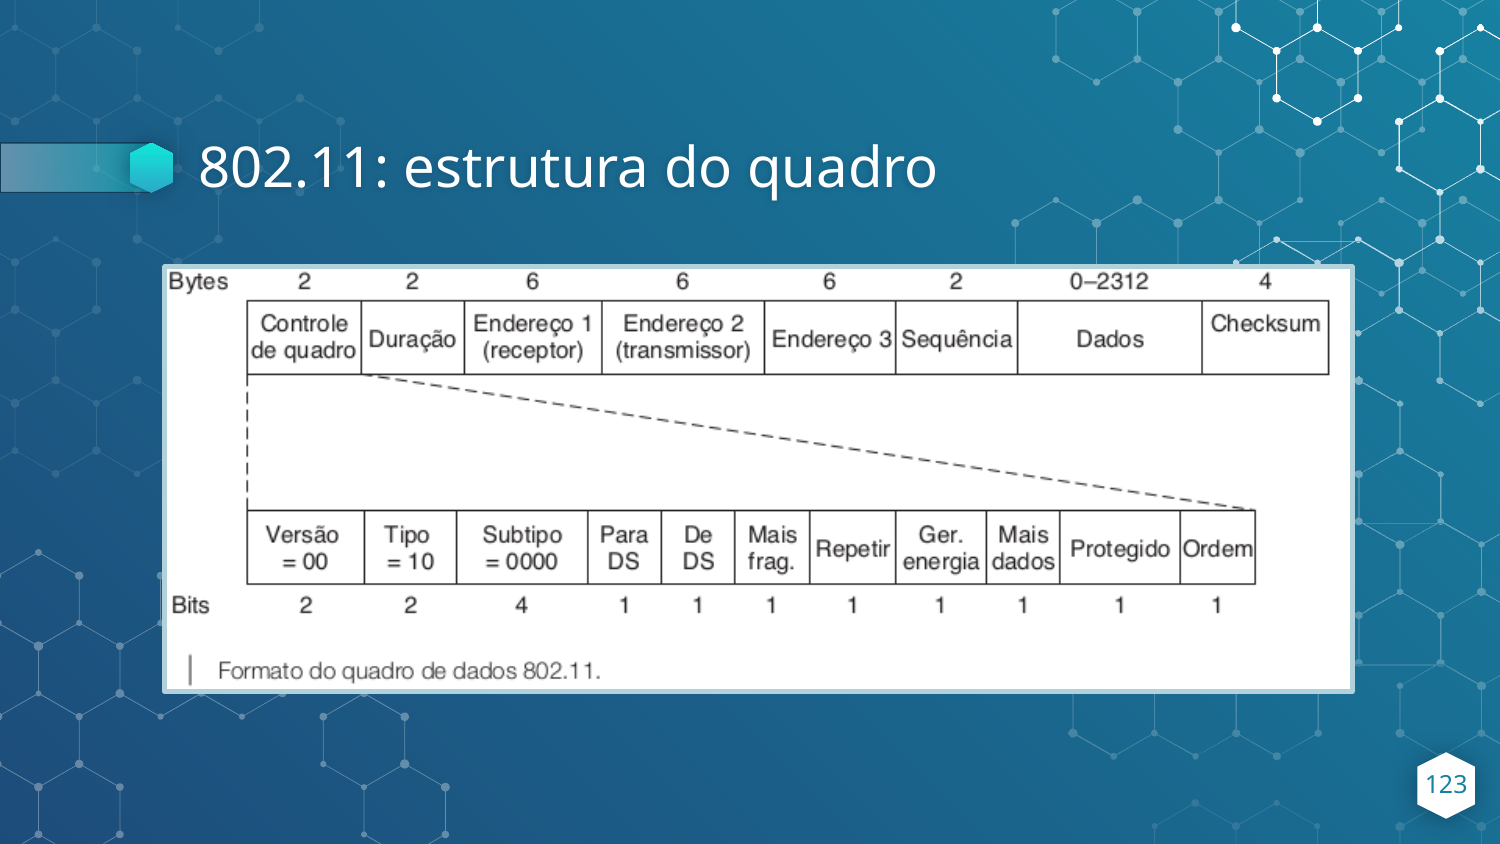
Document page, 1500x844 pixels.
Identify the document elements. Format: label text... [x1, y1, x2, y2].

title 802.11: estrutura do quadro [198, 140, 1302, 198]
picture [166, 268, 1351, 690]
slide_number ‹#› [1417, 752, 1475, 819]
